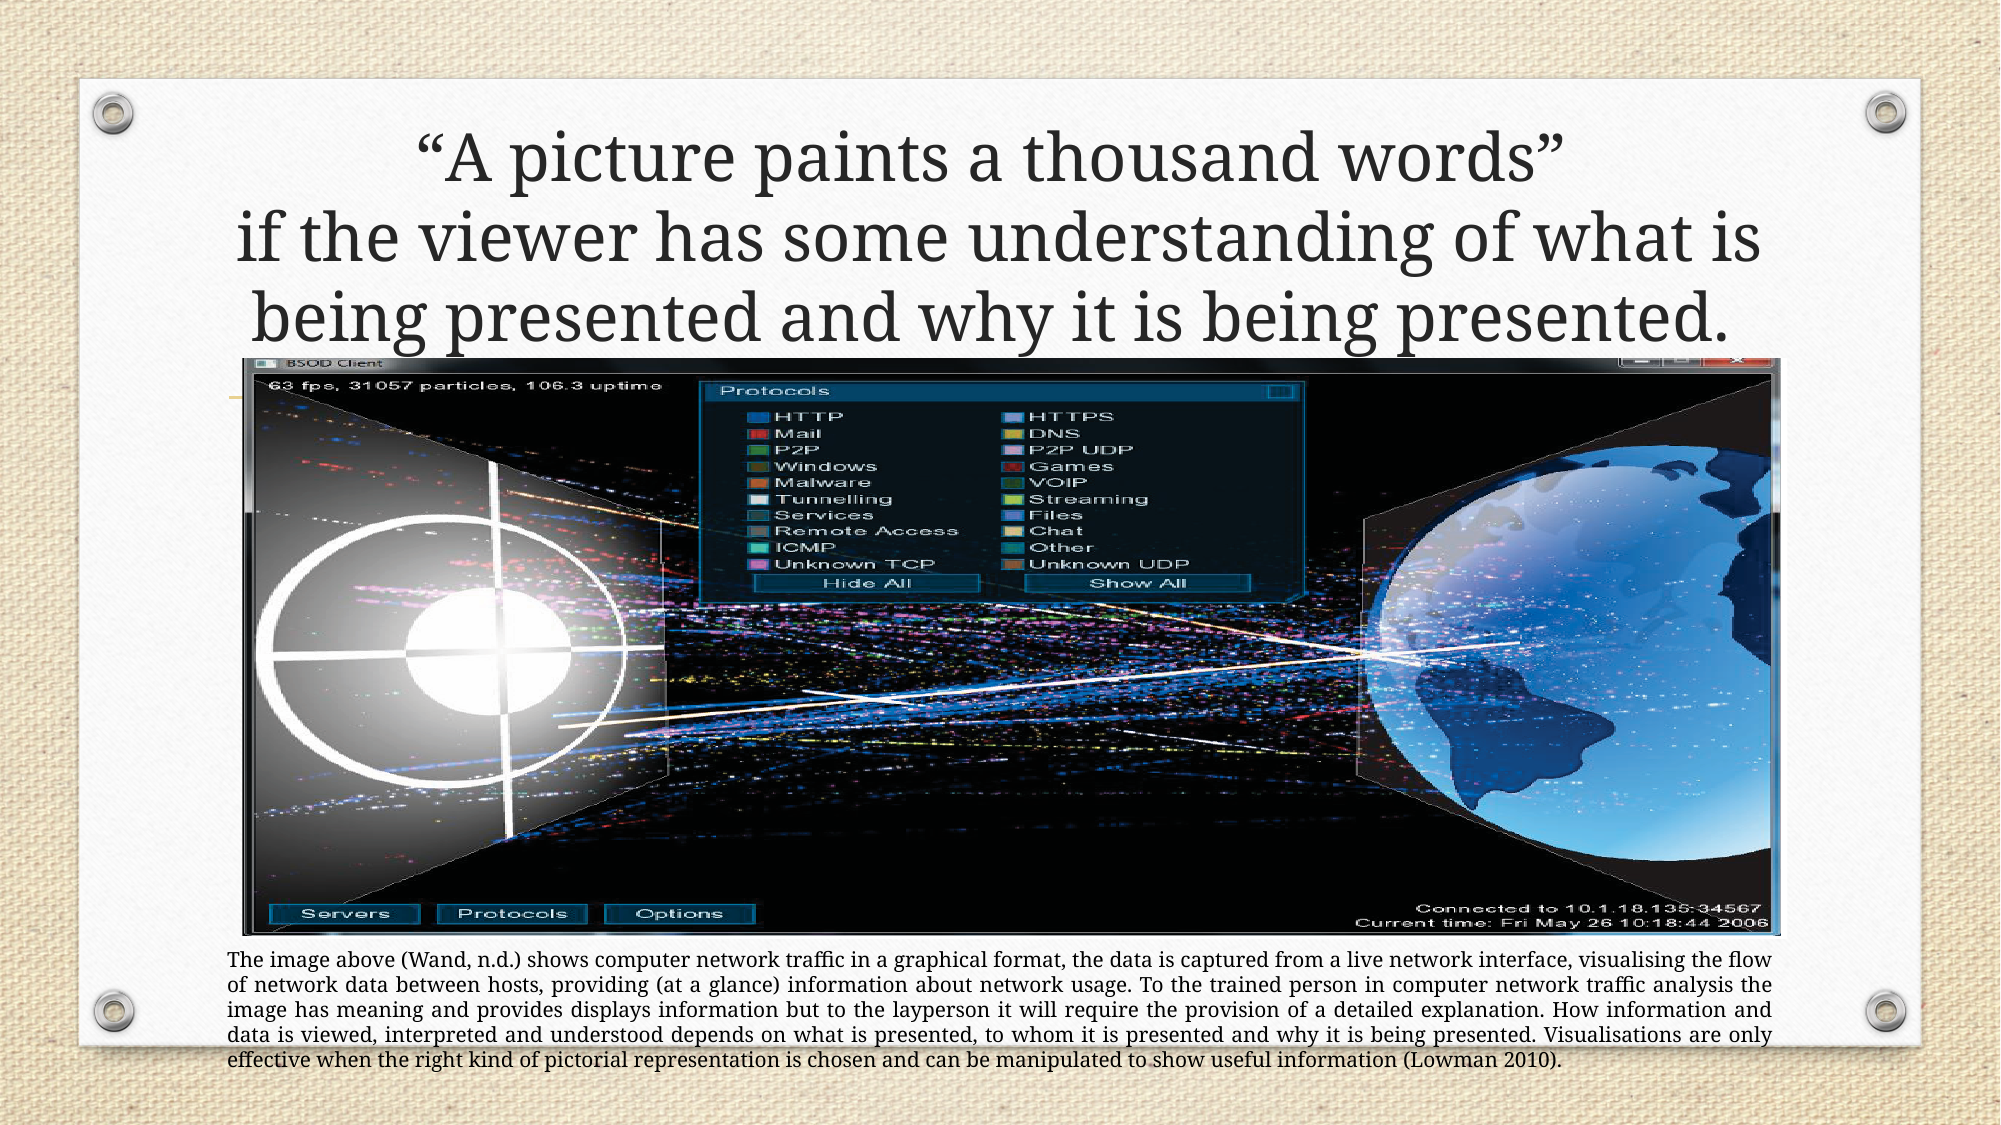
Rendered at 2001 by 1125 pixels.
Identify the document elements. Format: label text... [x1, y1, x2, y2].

text_box The image above (Wand, n.d.) shows computer network traffic in a graphical format, the data is captured from a live network interface, visualising the flow of network data between hosts, providing (at a glance) information about network usage. To the trained person in computer network traffic analysis the image has meaning and provides displays information but to the layperson it will require the provision of a detailed explanation. How information and data is viewed, interpreted and understood depends on what is presented, to whom it is presented and why it is being presented. Visualisations are only effective when the right kind of pictorial representation is chosen and can be manipulated to show useful information (Lowman 2010). [212, 938, 1788, 1079]
picture [0, 0, 2001, 1125]
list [242, 358, 1788, 940]
title “A picture paints a thousand words” if the viewer has some understanding of what is being presented and why it is being presented. [212, 127, 1788, 342]
